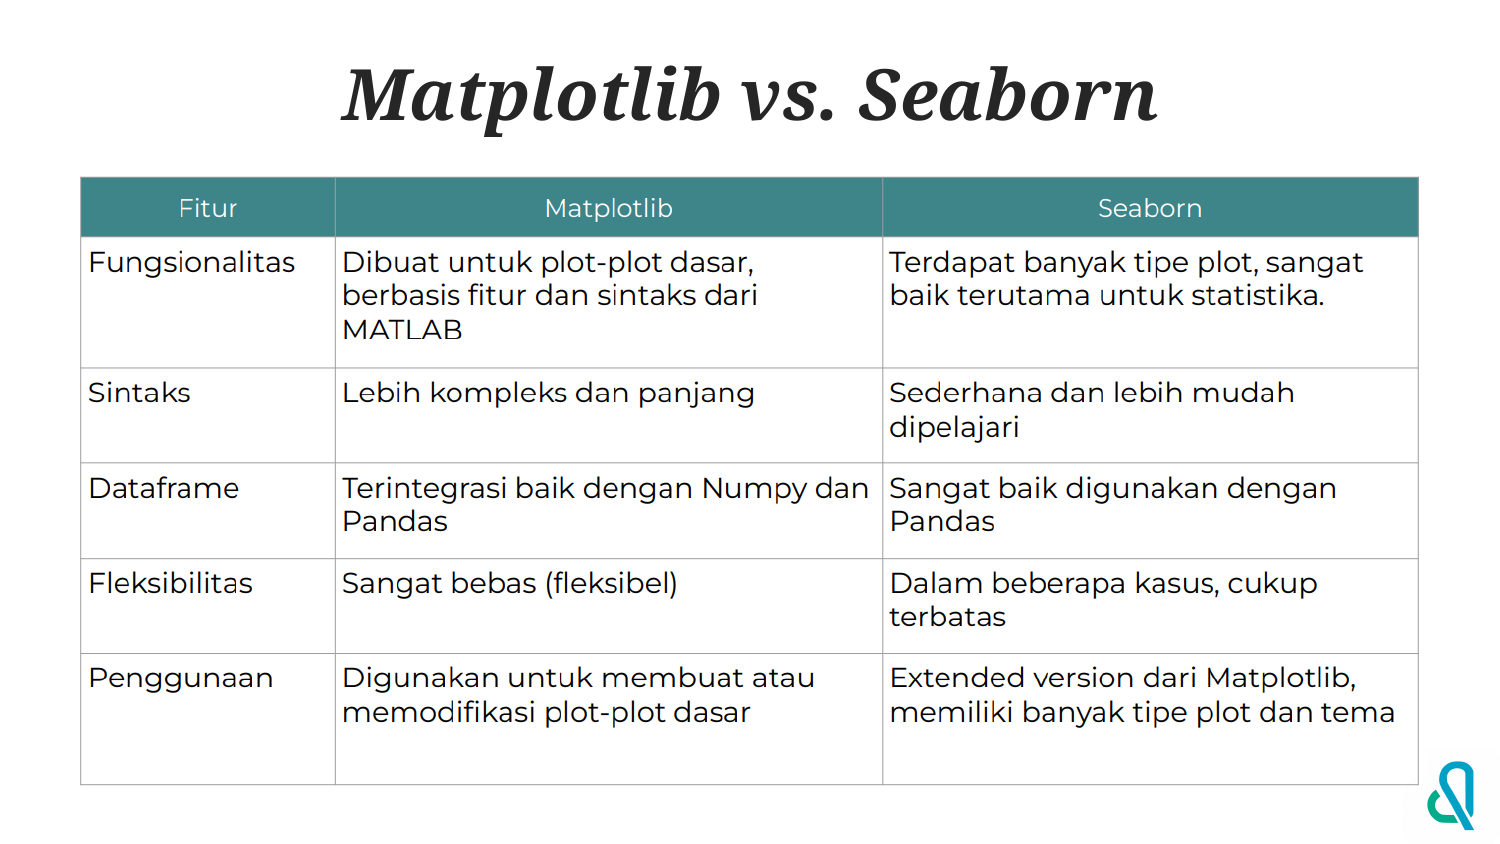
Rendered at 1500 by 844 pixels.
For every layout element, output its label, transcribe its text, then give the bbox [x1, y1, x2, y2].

picture [73, 168, 1427, 792]
text_box [1402, 748, 1500, 844]
title Matplotlib vs. Seaborn [237, 48, 1263, 167]
